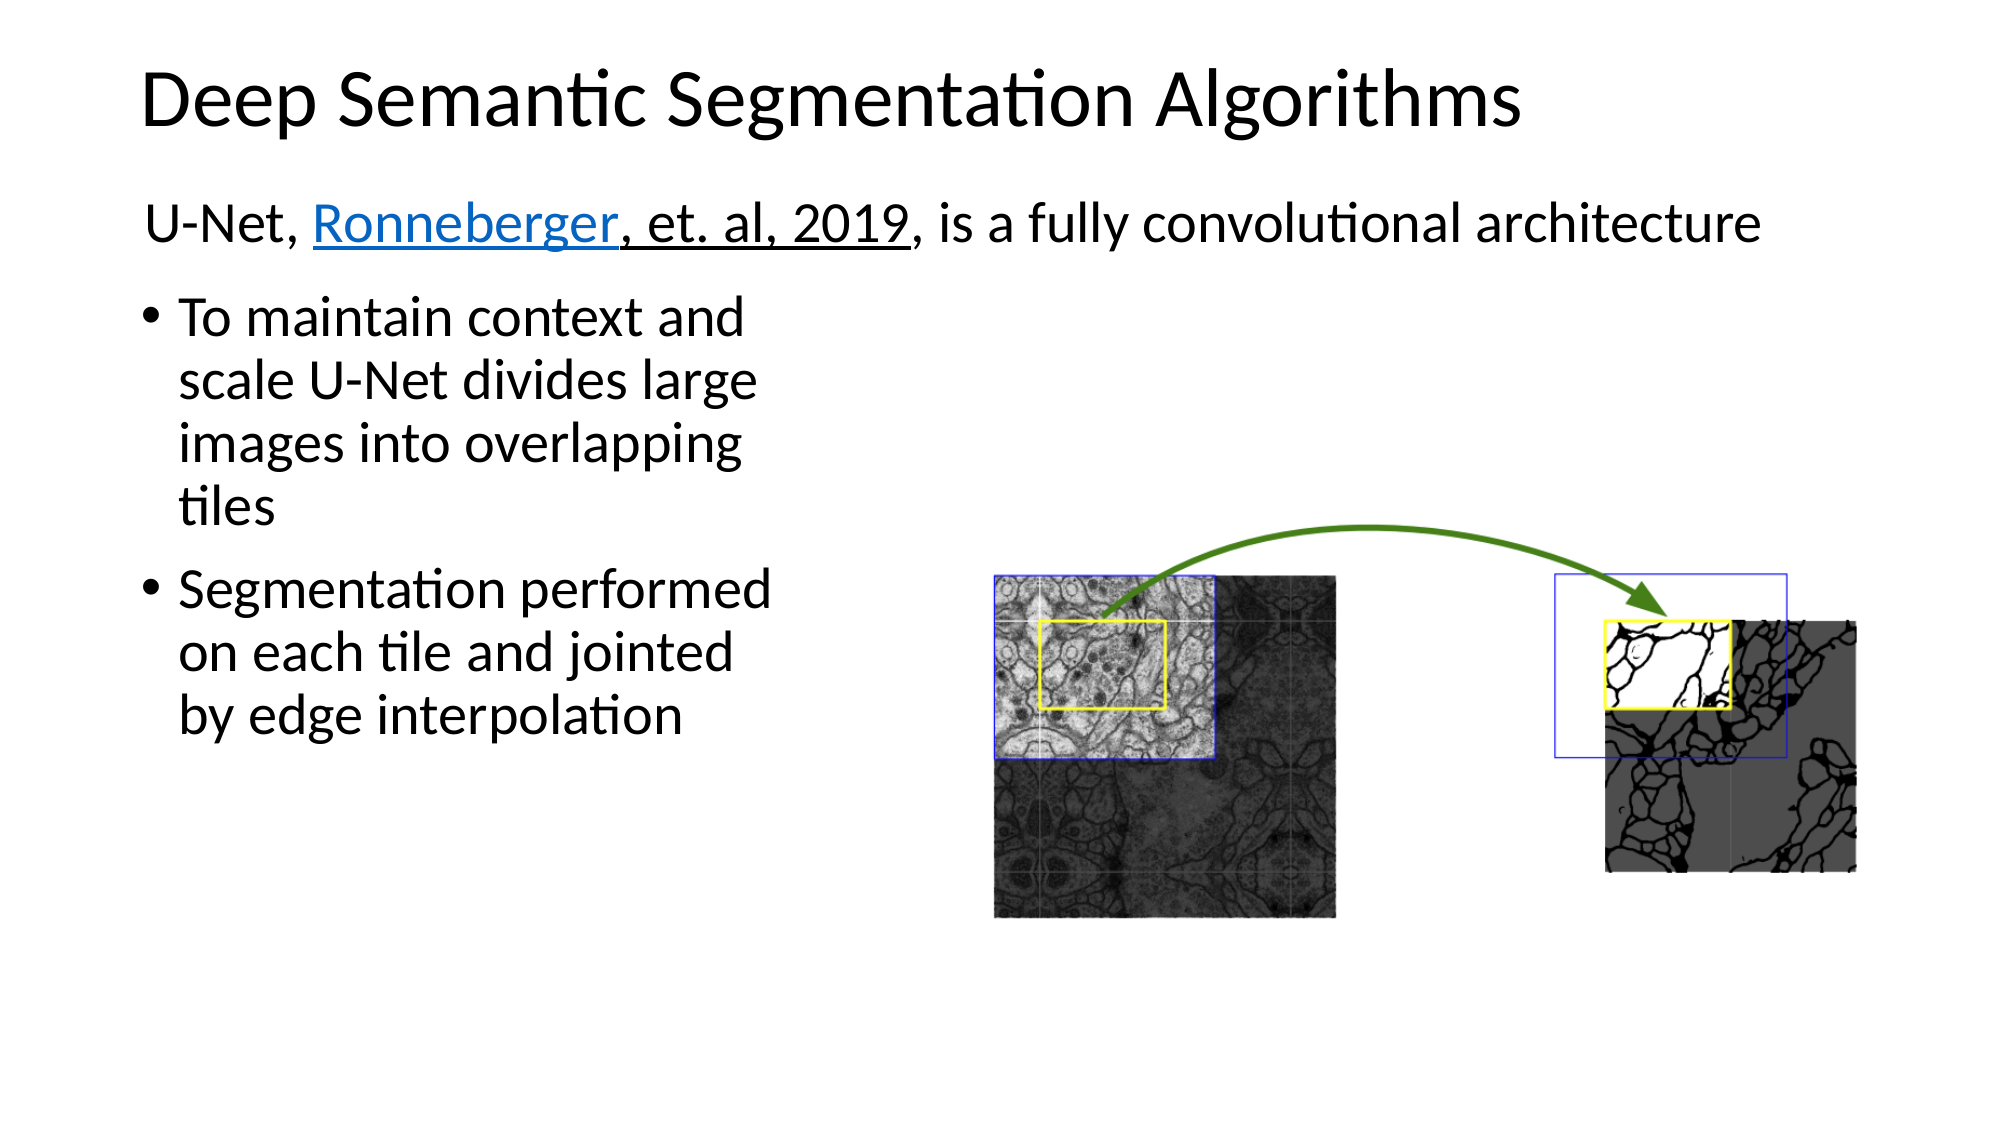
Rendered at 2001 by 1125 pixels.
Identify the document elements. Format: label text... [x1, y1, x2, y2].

text_box To maintain context and scale U-Net divides large images into overlapping tiles Segmentation performed on each tile and jointed by edge interpolation [125, 279, 813, 1042]
list U-Net, Ronneberger, et. al, 2019, is a fully convolutional architecture [129, 184, 1855, 275]
title Deep Semantic Segmentation Algorithms [125, 27, 1851, 171]
picture [981, 515, 1861, 928]
